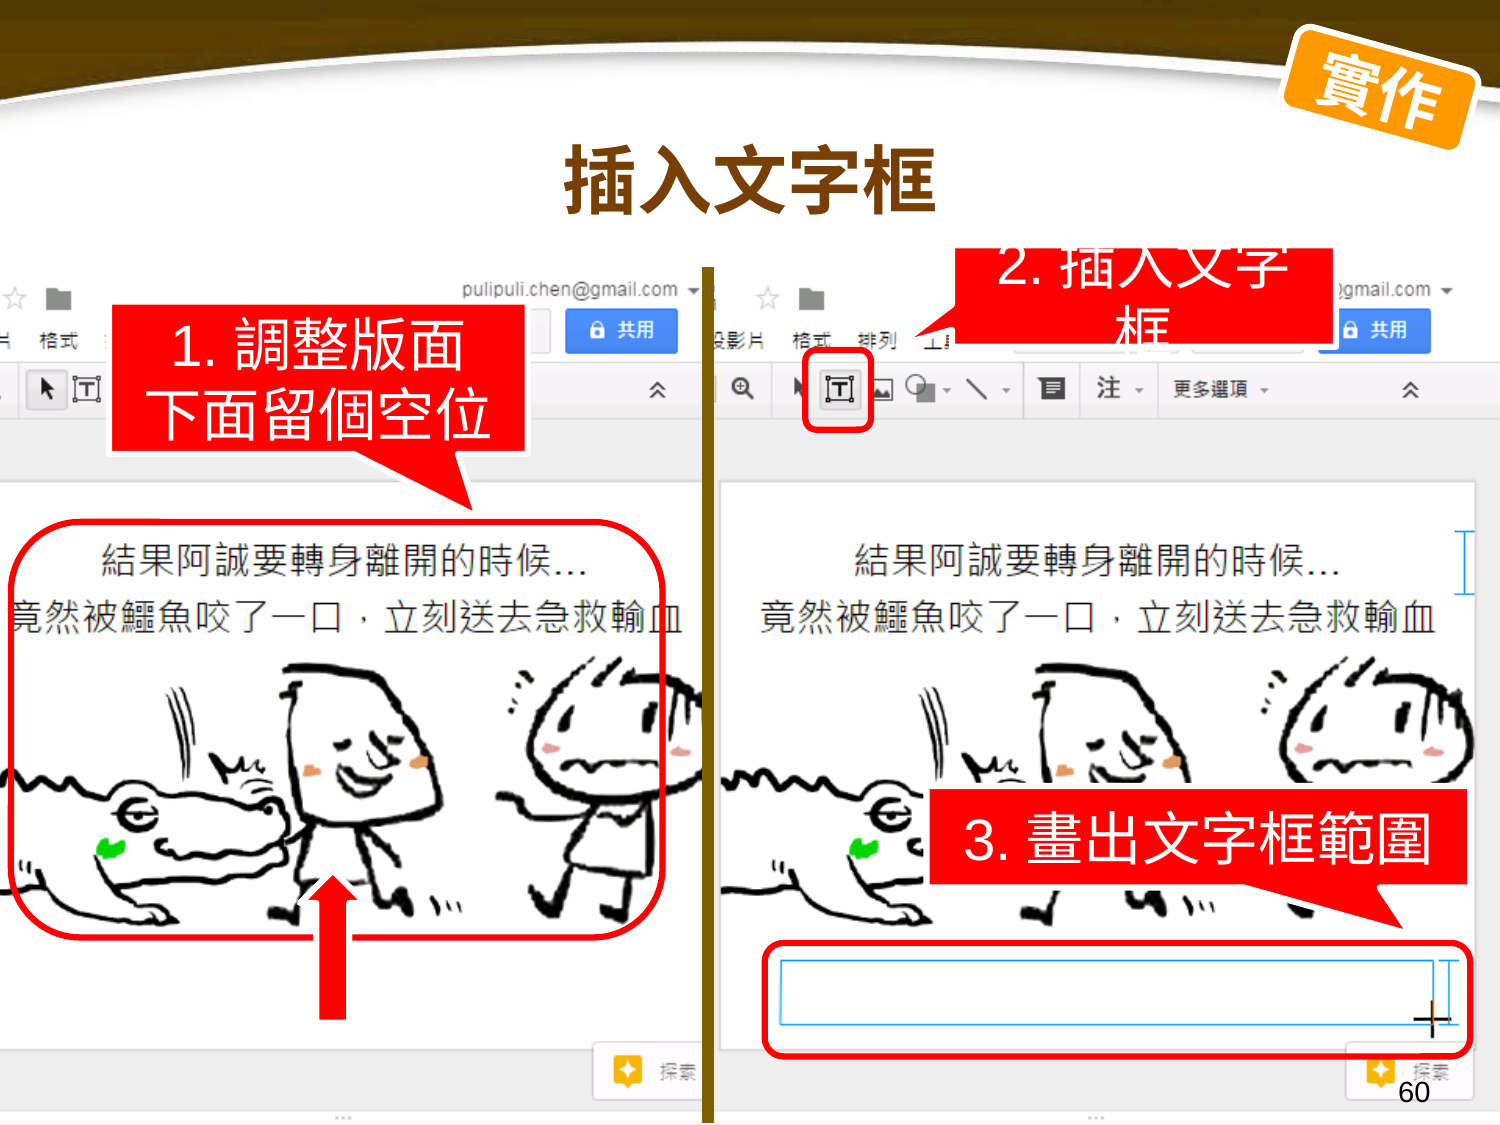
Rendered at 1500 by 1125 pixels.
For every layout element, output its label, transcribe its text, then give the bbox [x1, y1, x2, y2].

picture [0, 0, 1500, 1125]
title 插入文字框 [51, 112, 1449, 246]
text_box 實作 [1280, 26, 1479, 153]
text_box 2.插入文字框 [951, 245, 1336, 267]
